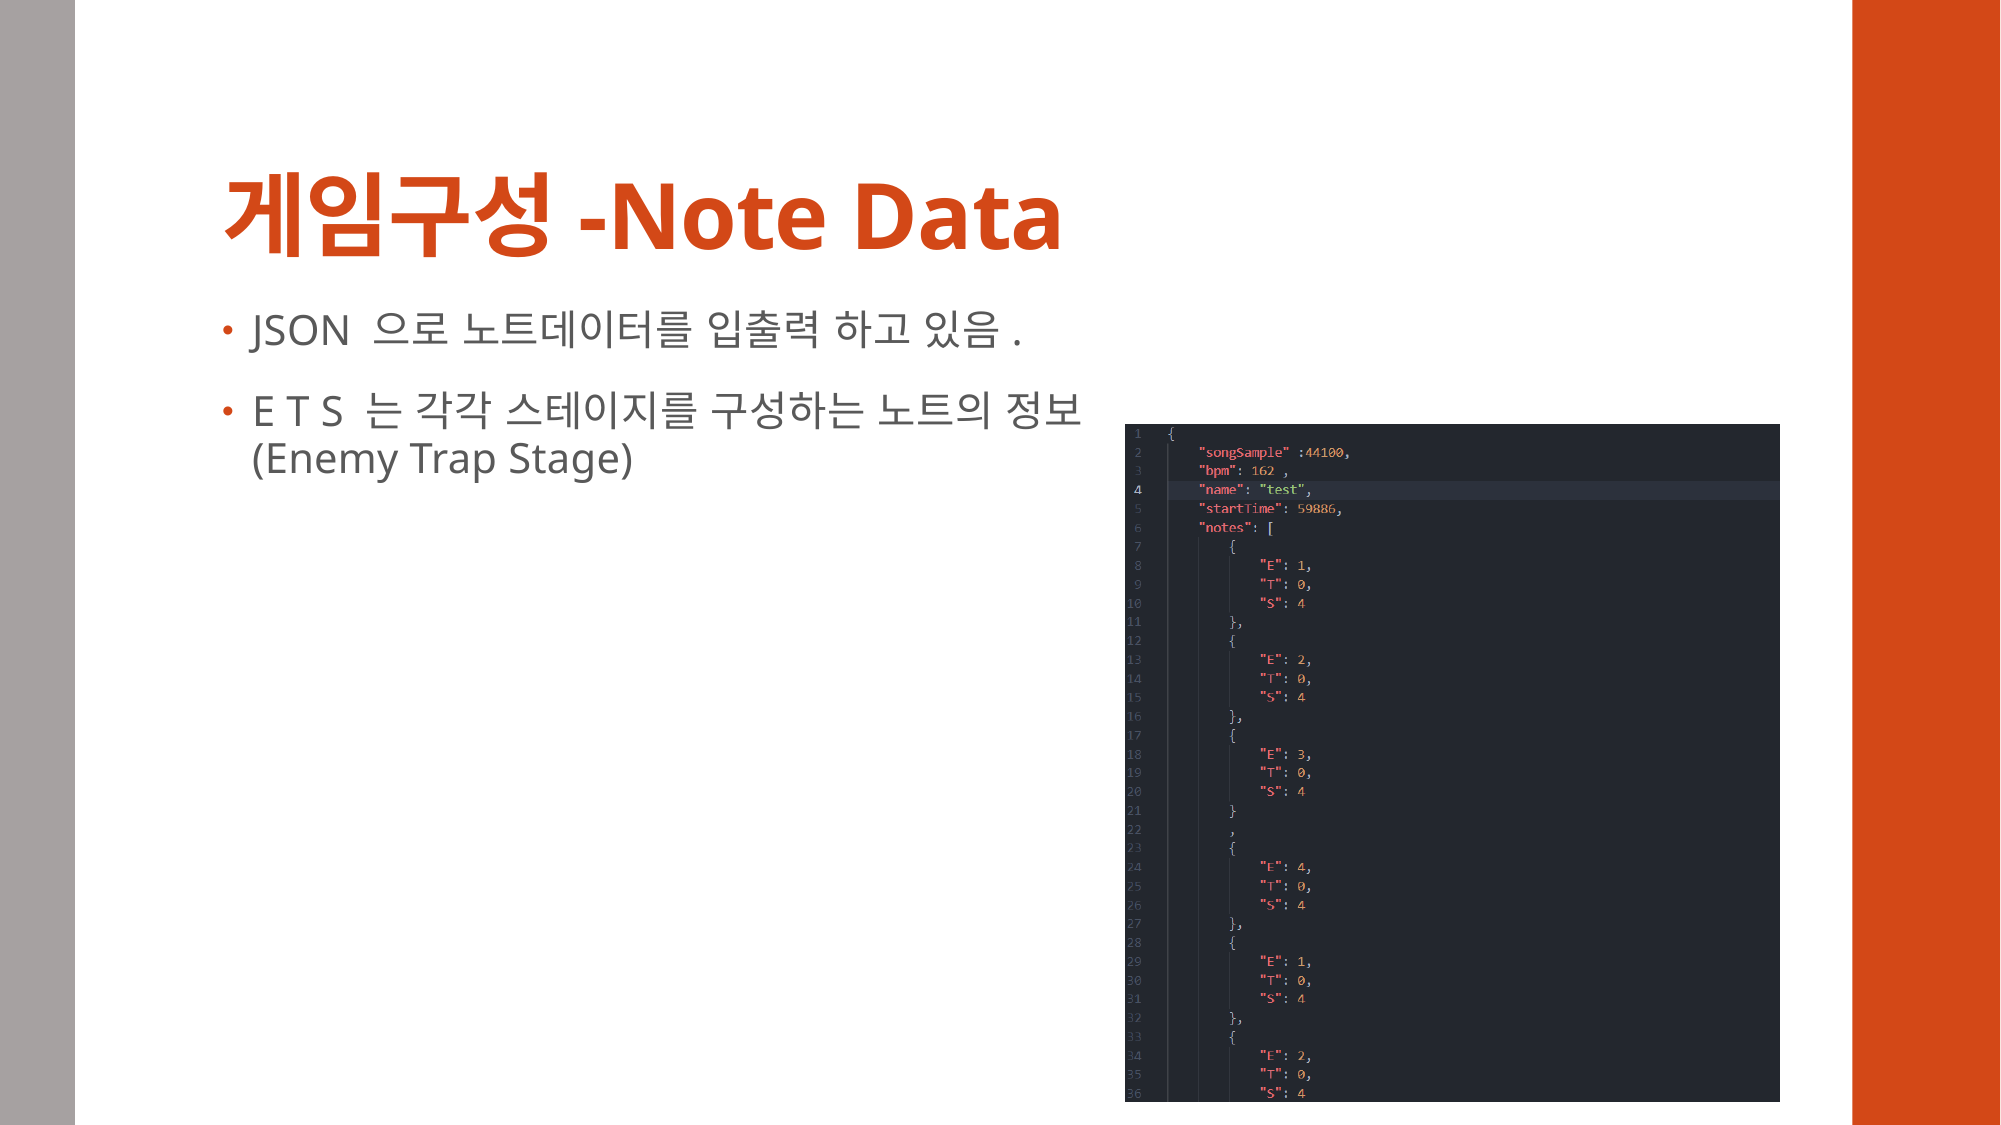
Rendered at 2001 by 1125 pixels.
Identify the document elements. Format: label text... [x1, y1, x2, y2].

picture [1125, 423, 1781, 1102]
list JSON 으로 노트데이터를 입출력 하고 있음. E T S 는 각각 스테이지를 구성하는 노트의 정보 (Enemy Trap Stage) [206, 299, 1617, 1014]
title 게임구성-Note Data [206, 48, 1797, 278]
